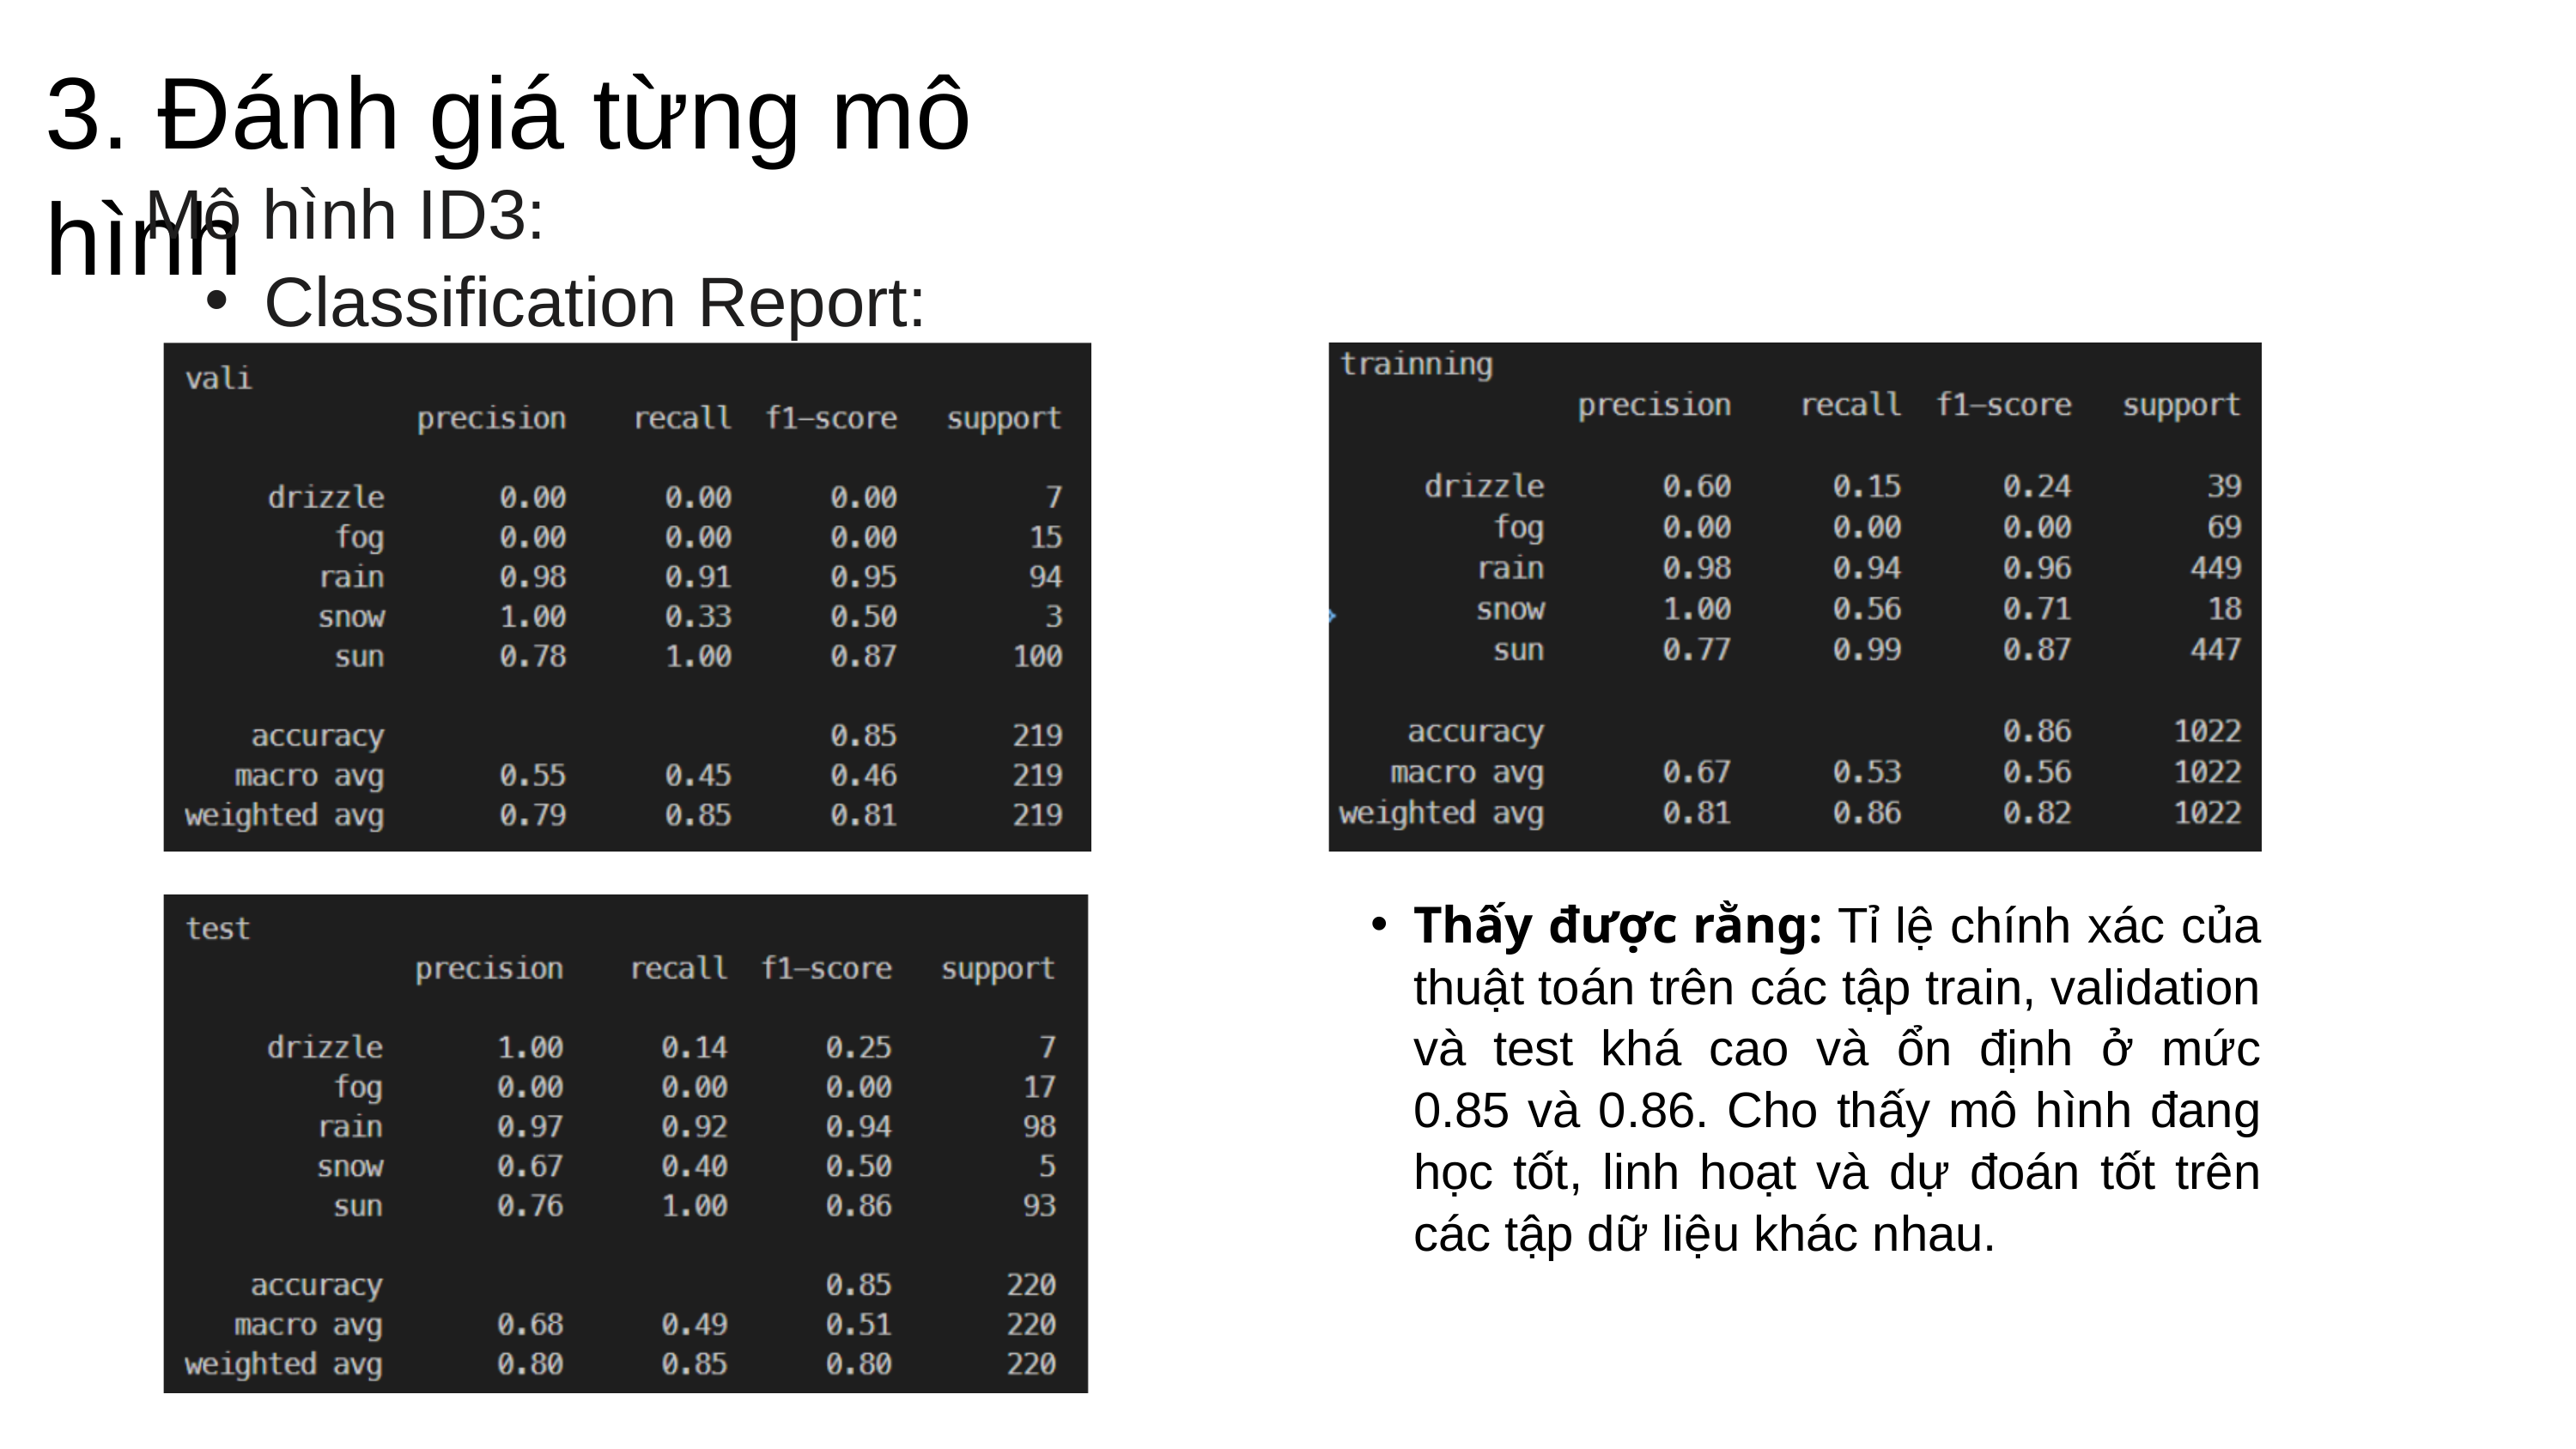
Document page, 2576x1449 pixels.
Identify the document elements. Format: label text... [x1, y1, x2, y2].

text_box 3. Đánh giá từng mô hình [45, 44, 1200, 296]
text_box Thấy được rằng: Tỉ lệ chính xác của thuật toán trên các tập train, validation và test khá cao và ổn định ở mức 0.85 và 0.86. Cho thấy mô hình đang học tốt, linh hoạt và dự đoán tốt trên các tập dữ liệu khác nhau. [1328, 891, 2262, 1323]
text_box [1328, 343, 2262, 852]
text_box [163, 343, 1091, 852]
text_box [163, 894, 1091, 1393]
text_box Mô hình ID3: Classification Report: [144, 165, 1795, 342]
